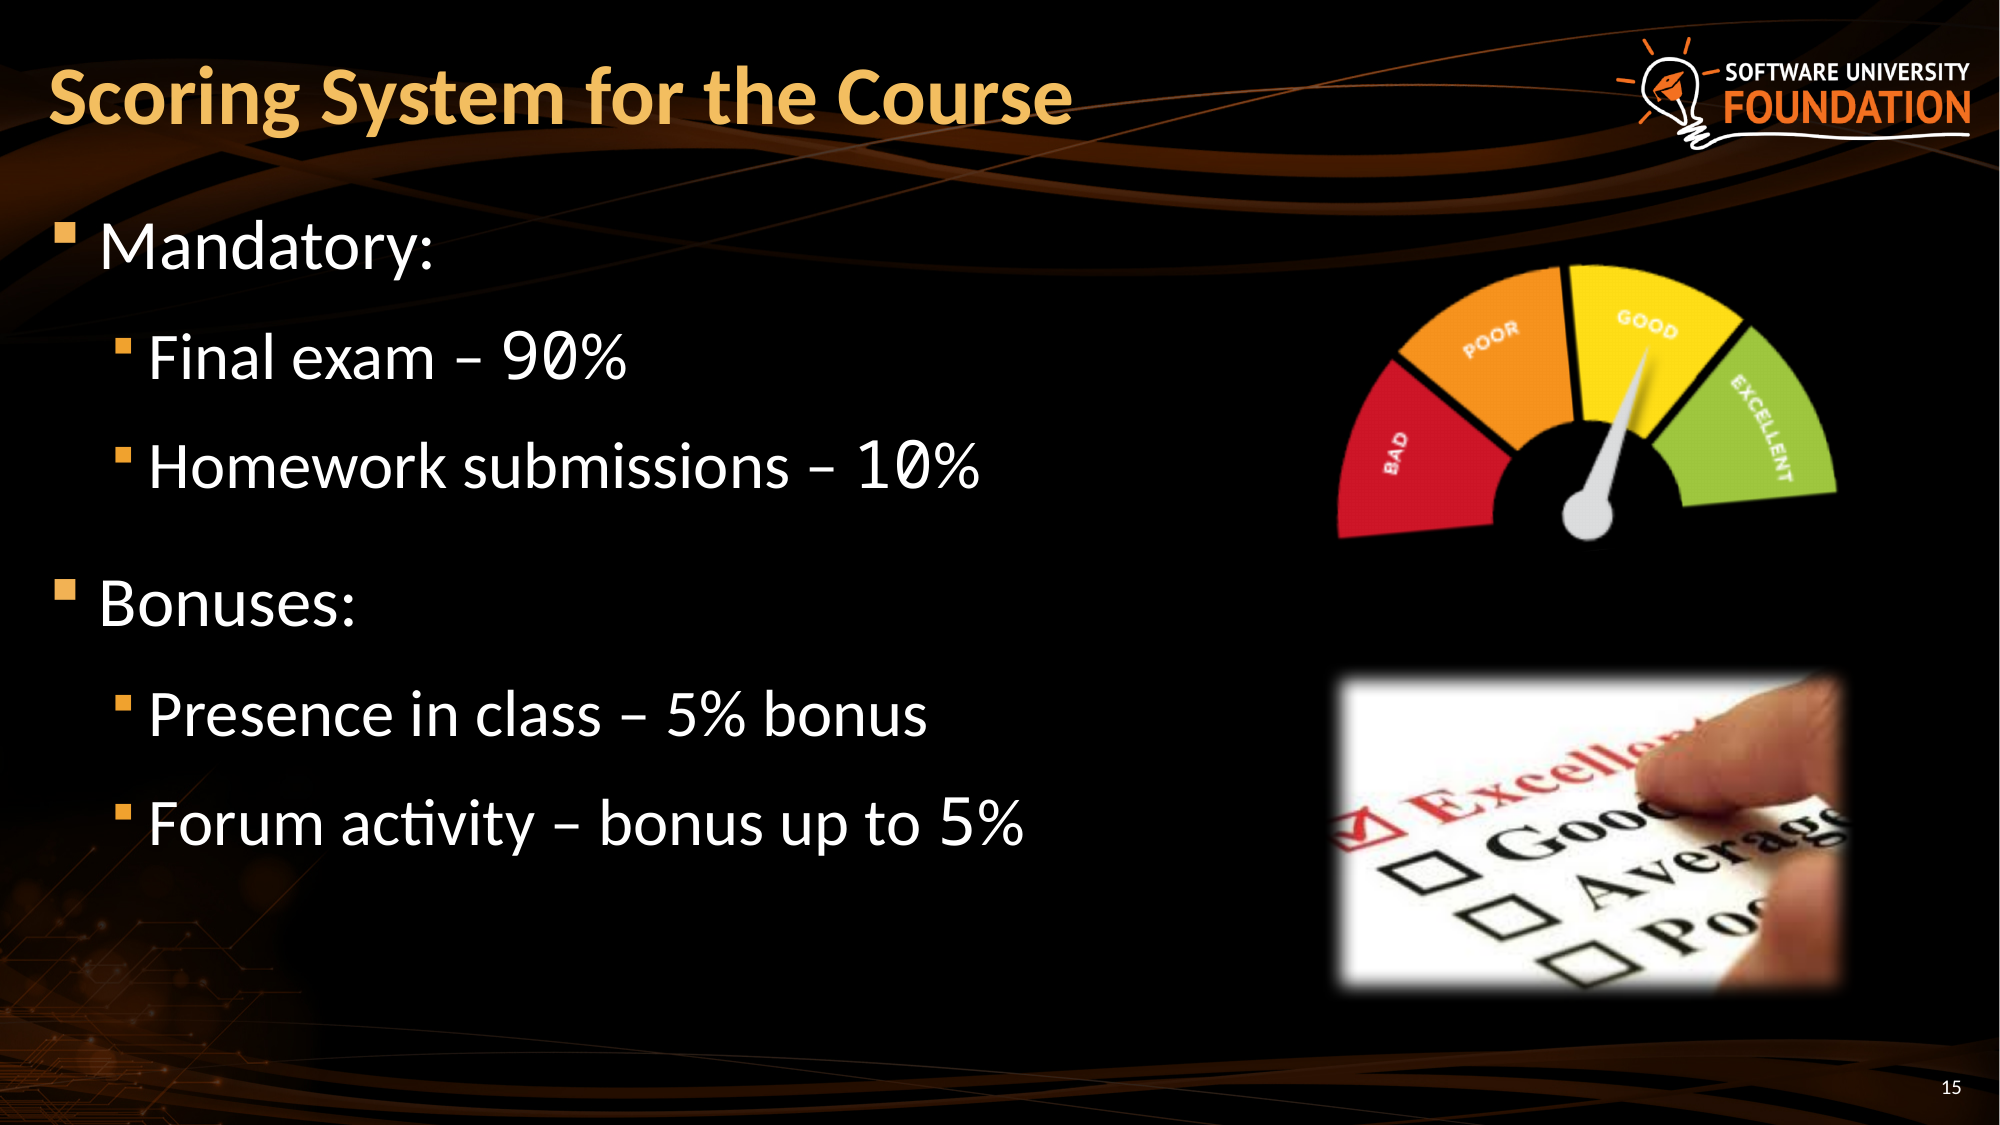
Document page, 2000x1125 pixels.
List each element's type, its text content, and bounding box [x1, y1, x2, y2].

title Scoring System for the Course [30, 6, 1602, 189]
picture [0, 0, 2000, 1125]
list Mandatory: Final exam – 90% Homework submissions – 10% Bonuses: Presence in class – 5% bonus Forum activity – bonus up to 5% [31, 188, 1968, 1103]
